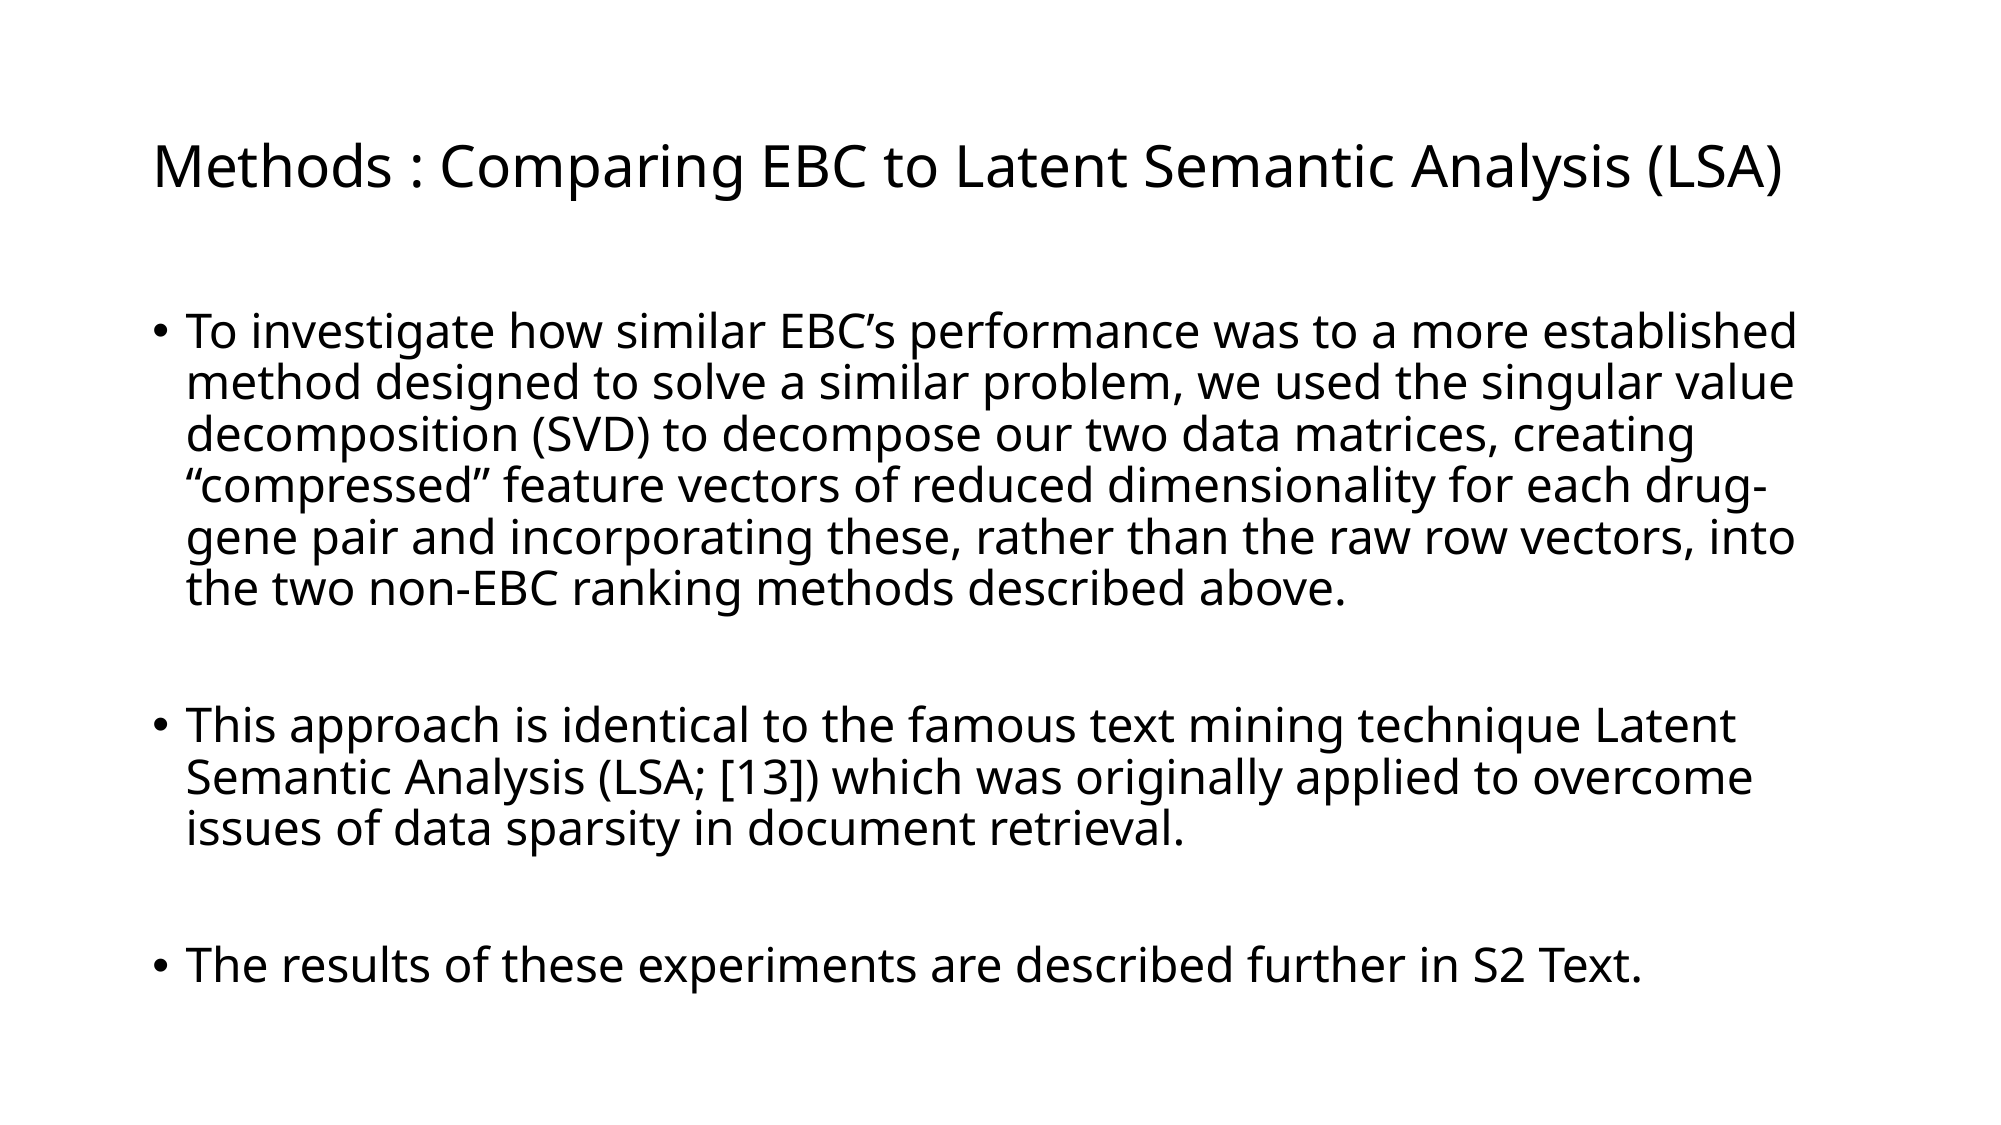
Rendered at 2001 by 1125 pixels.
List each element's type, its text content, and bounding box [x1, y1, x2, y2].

title Methods : Comparing EBC to Latent Semantic Analysis (LSA) [137, 59, 1863, 278]
list To investigate how similar EBC’s performance was to a more established method designed to solve a similar problem, we used the singular value decomposition (SVD) to decompose our two data matrices, creating “compressed” feature vectors of reduced dimensionality for each drug-gene pair and incorporating these, rather than the raw row vectors, into the two non-EBC ranking methods described above. This approach is identical to the famous text mining technique Latent Semantic Analysis (LSA; [13]) which was originally applied to overcome issues of data sparsity in document retrieval. The results of these experiments are described further in S2 Text. [137, 299, 1863, 1014]
